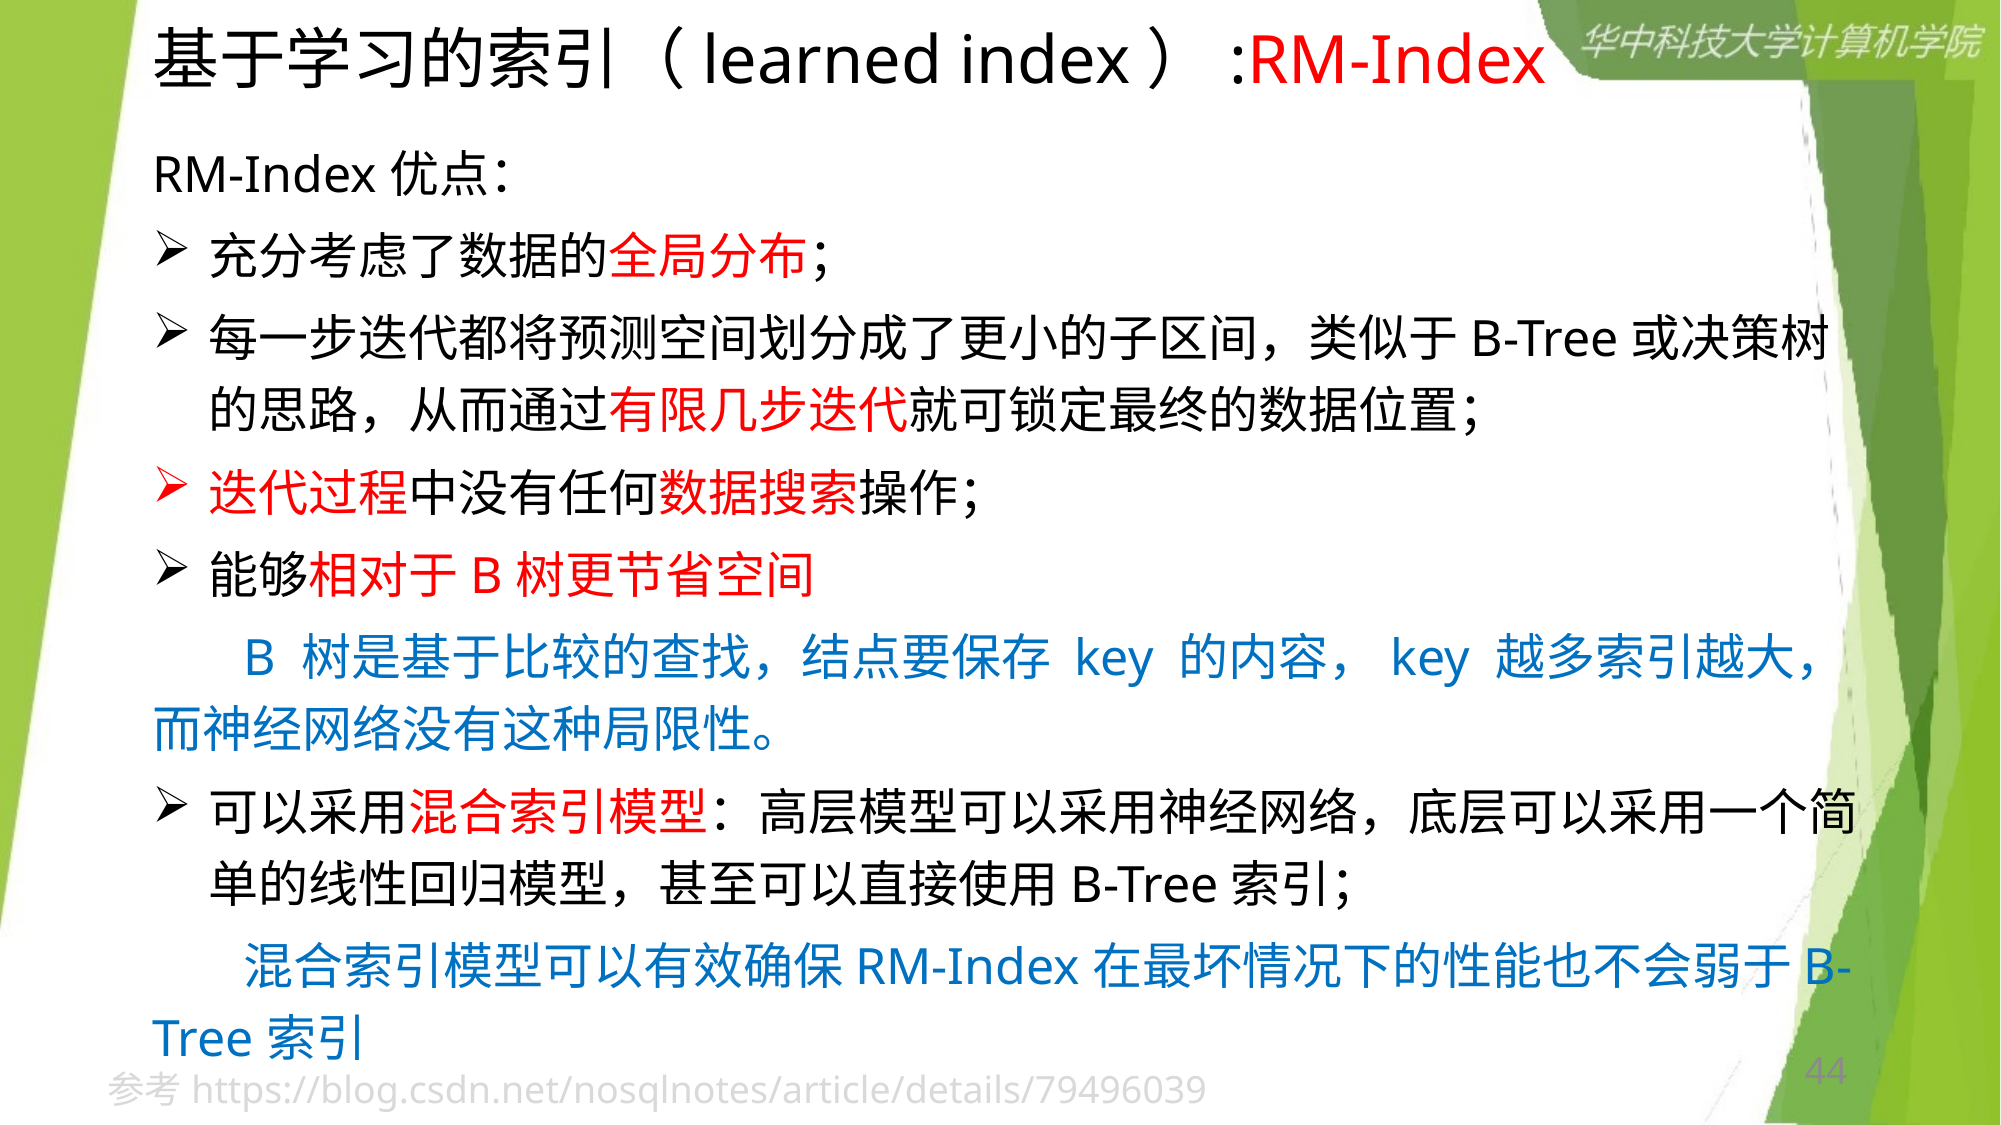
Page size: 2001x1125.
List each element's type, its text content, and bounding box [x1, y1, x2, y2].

slide_number 44 [1412, 1042, 1863, 1103]
picture [0, 0, 2001, 1125]
list RM-Index优点： 充分考虑了数据的全局分布； 每一步迭代都将预测空间划分成了更小的子区间，类似于B-Tree或决策树的思路，从而通过有限几步迭代就可锁定最终的数据位置； 迭代过程中没有任何数据搜索操作； 能够相对于B树更节省空间 B 树是基于比较的查找，结点要保存 key 的内容，key 越多索引越大，而神经网络没有这种局限性。 可以采用混合索引模型：高层模型可以采用神经网络，底层可以采用一个简单的线性回归模型，甚至可以直接使用B-Tree索引； 混合索引模型可以有效确保RM-Index在最坏情况下的性能也不会弱于B-Tree索引 [137, 122, 1878, 1080]
text_box 参考https://blog.csdn.net/nosqlnotes/article/details/79496039 [92, 1058, 1223, 1118]
title 基于学习的索引（learned index）:RM-Index [137, 0, 1863, 122]
